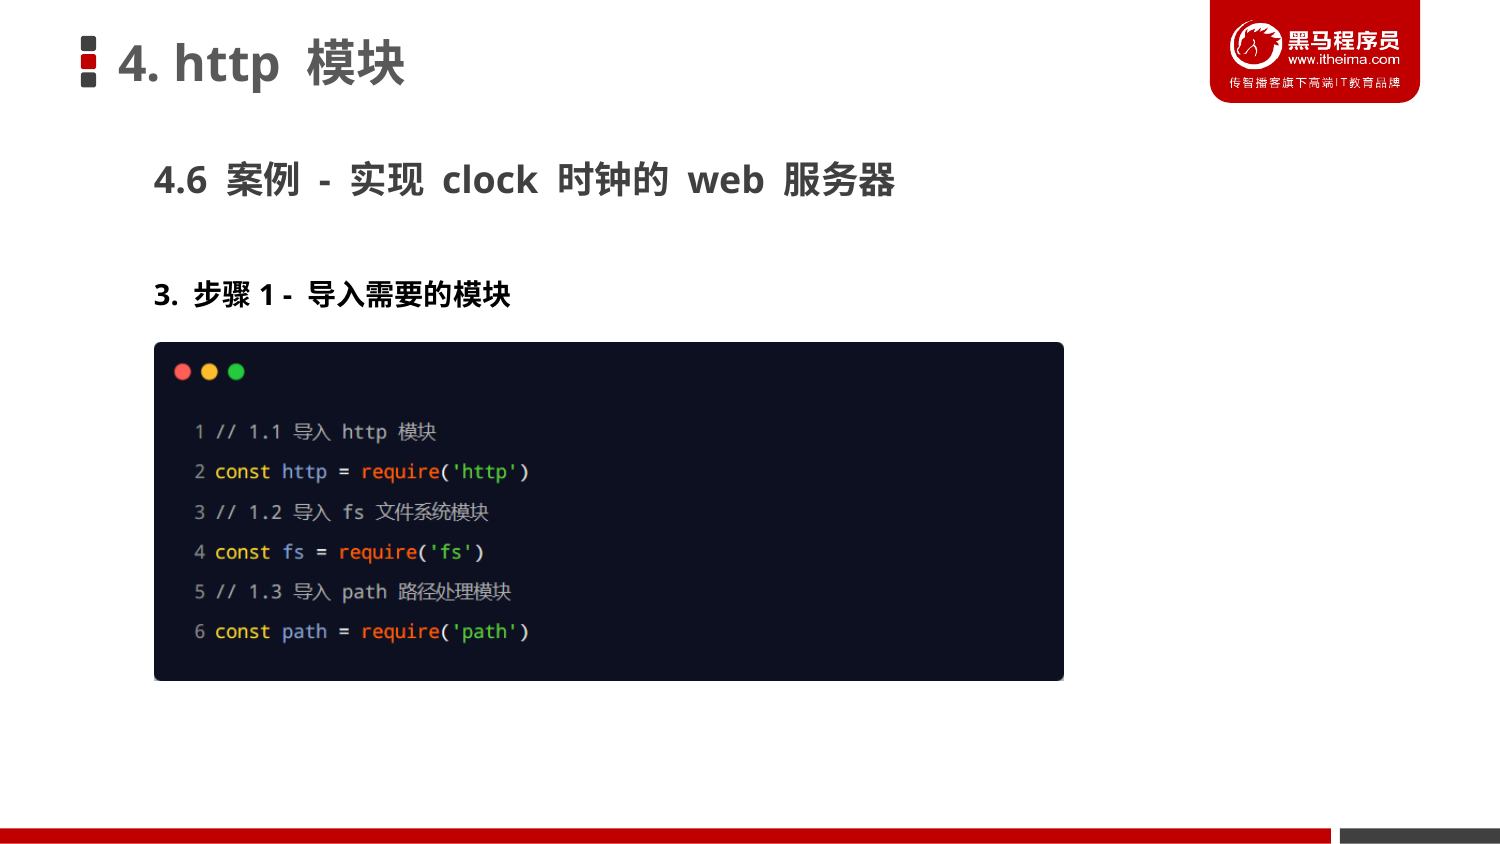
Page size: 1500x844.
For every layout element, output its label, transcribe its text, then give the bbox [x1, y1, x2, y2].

list 4.6 案例 - 实现 clock 时钟的 web 服务器 [139, 153, 1209, 243]
text_box 3. 步骤1 - 导入需要的模块 [139, 273, 1204, 320]
title 4. http 模块 [103, 0, 1209, 130]
picture [1211, 11, 1419, 97]
picture [154, 342, 1064, 681]
